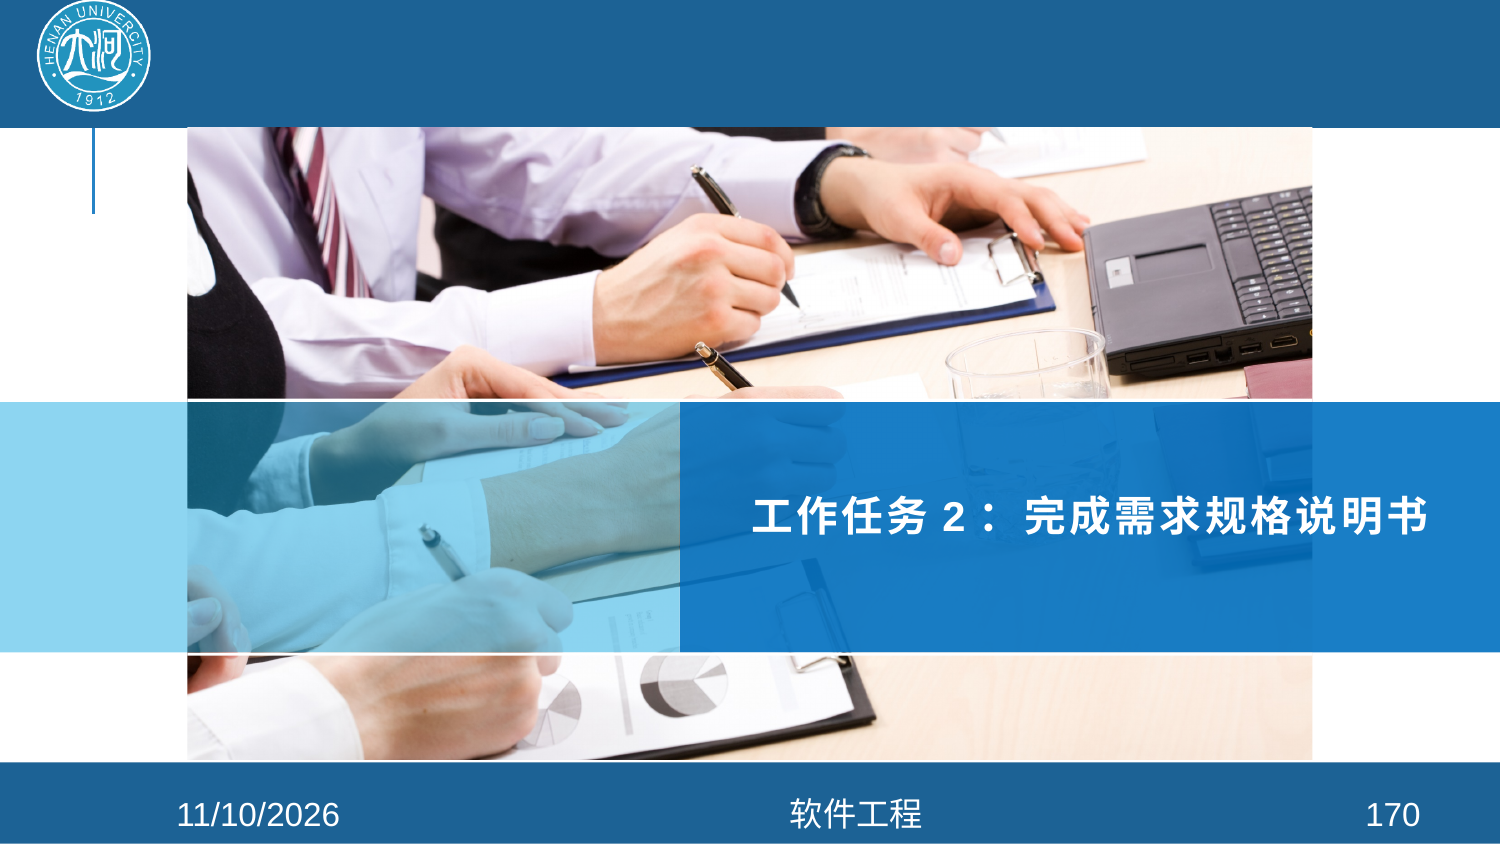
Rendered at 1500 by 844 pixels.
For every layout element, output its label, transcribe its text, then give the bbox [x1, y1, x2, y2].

footer 软件工程 [391, 796, 1322, 830]
picture [186, 126, 1313, 761]
text_box 工作任务2：完成需求规格说明书 [1318, 481, 1492, 547]
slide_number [126, 796, 391, 830]
slide_number 170 [1333, 796, 1454, 830]
text_box [0, 401, 180, 654]
text_box [1318, 401, 1500, 654]
